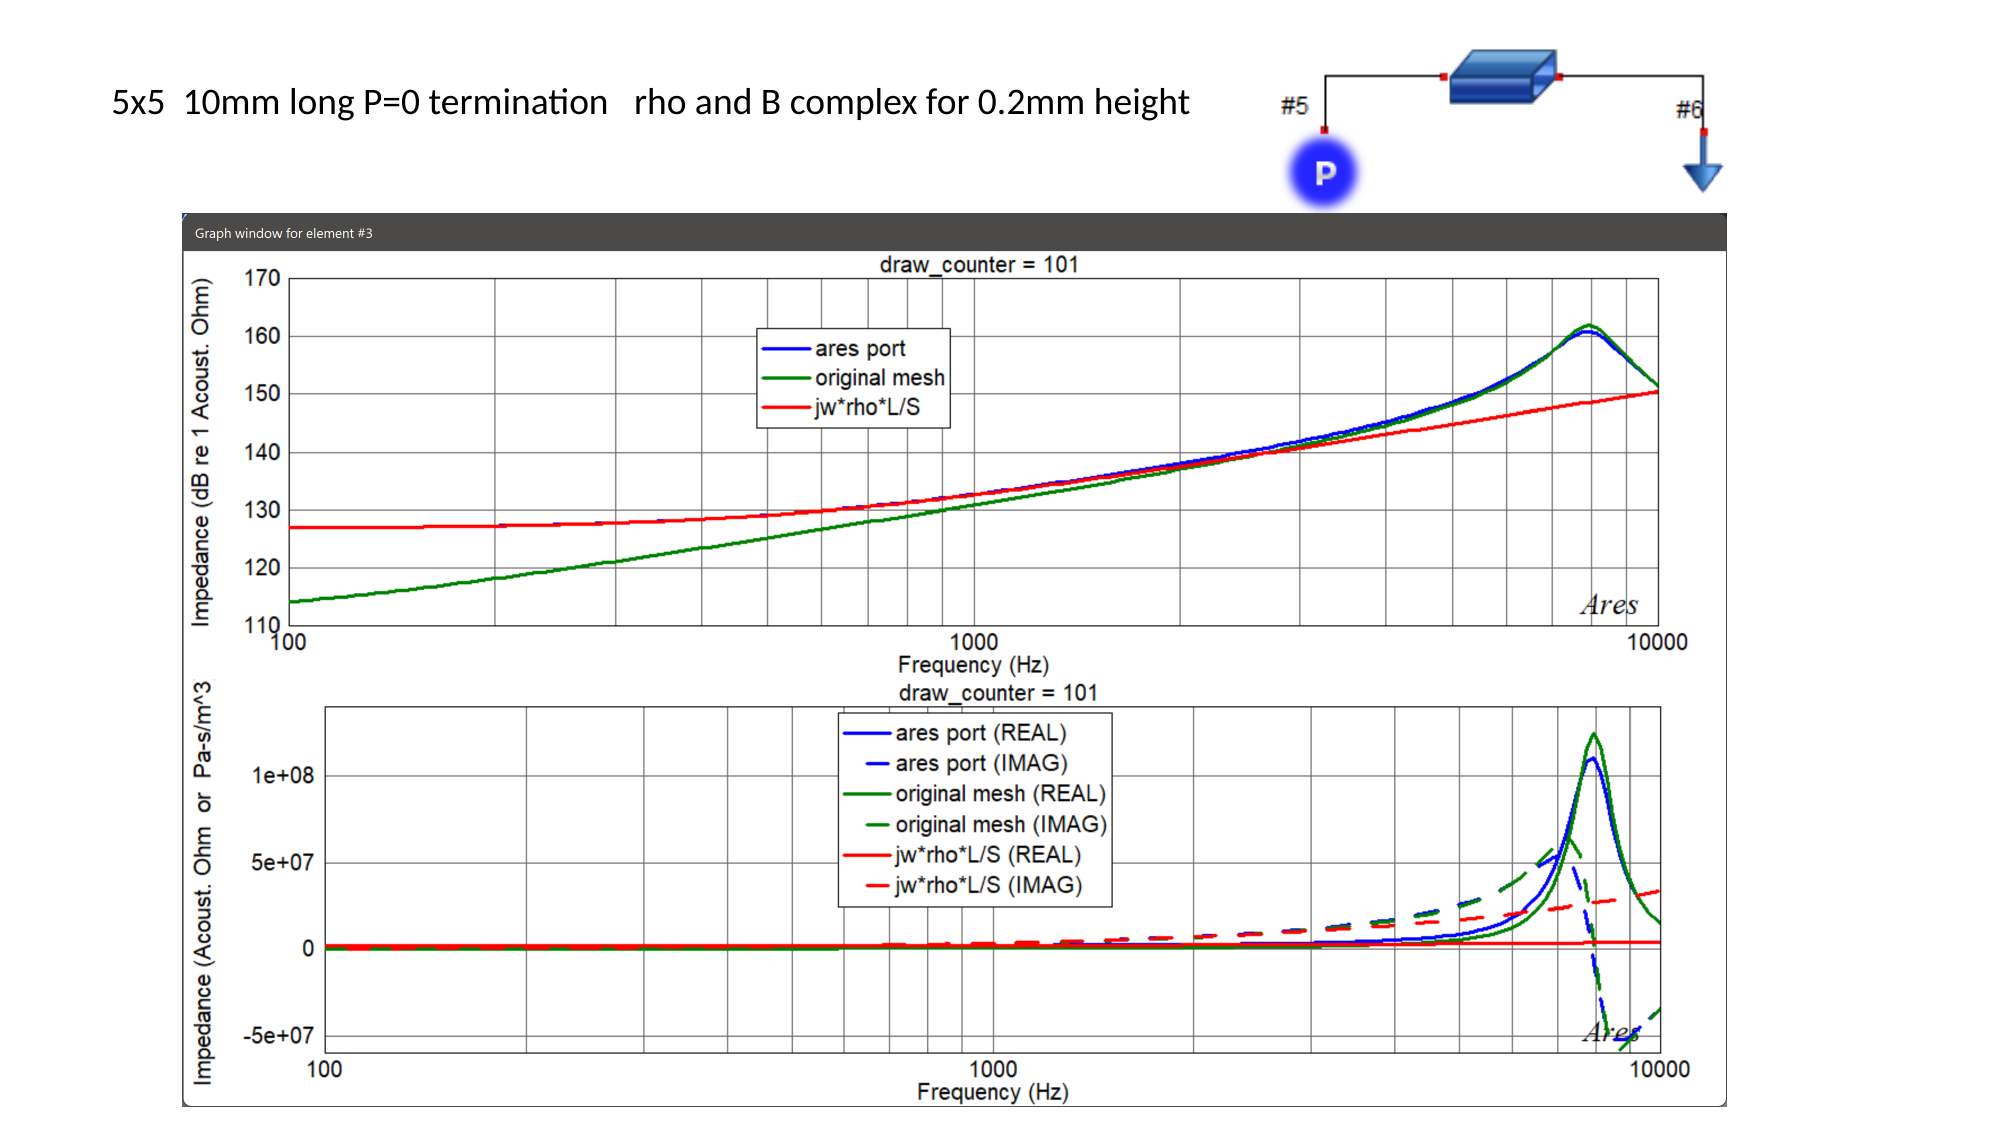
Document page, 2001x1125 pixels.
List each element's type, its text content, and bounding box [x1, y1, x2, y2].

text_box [1233, 46, 1769, 213]
picture [182, 212, 1727, 1107]
text_box 5x5 10mm long P=0 termination rho and B complex for 0.2mm height [96, 69, 1207, 129]
